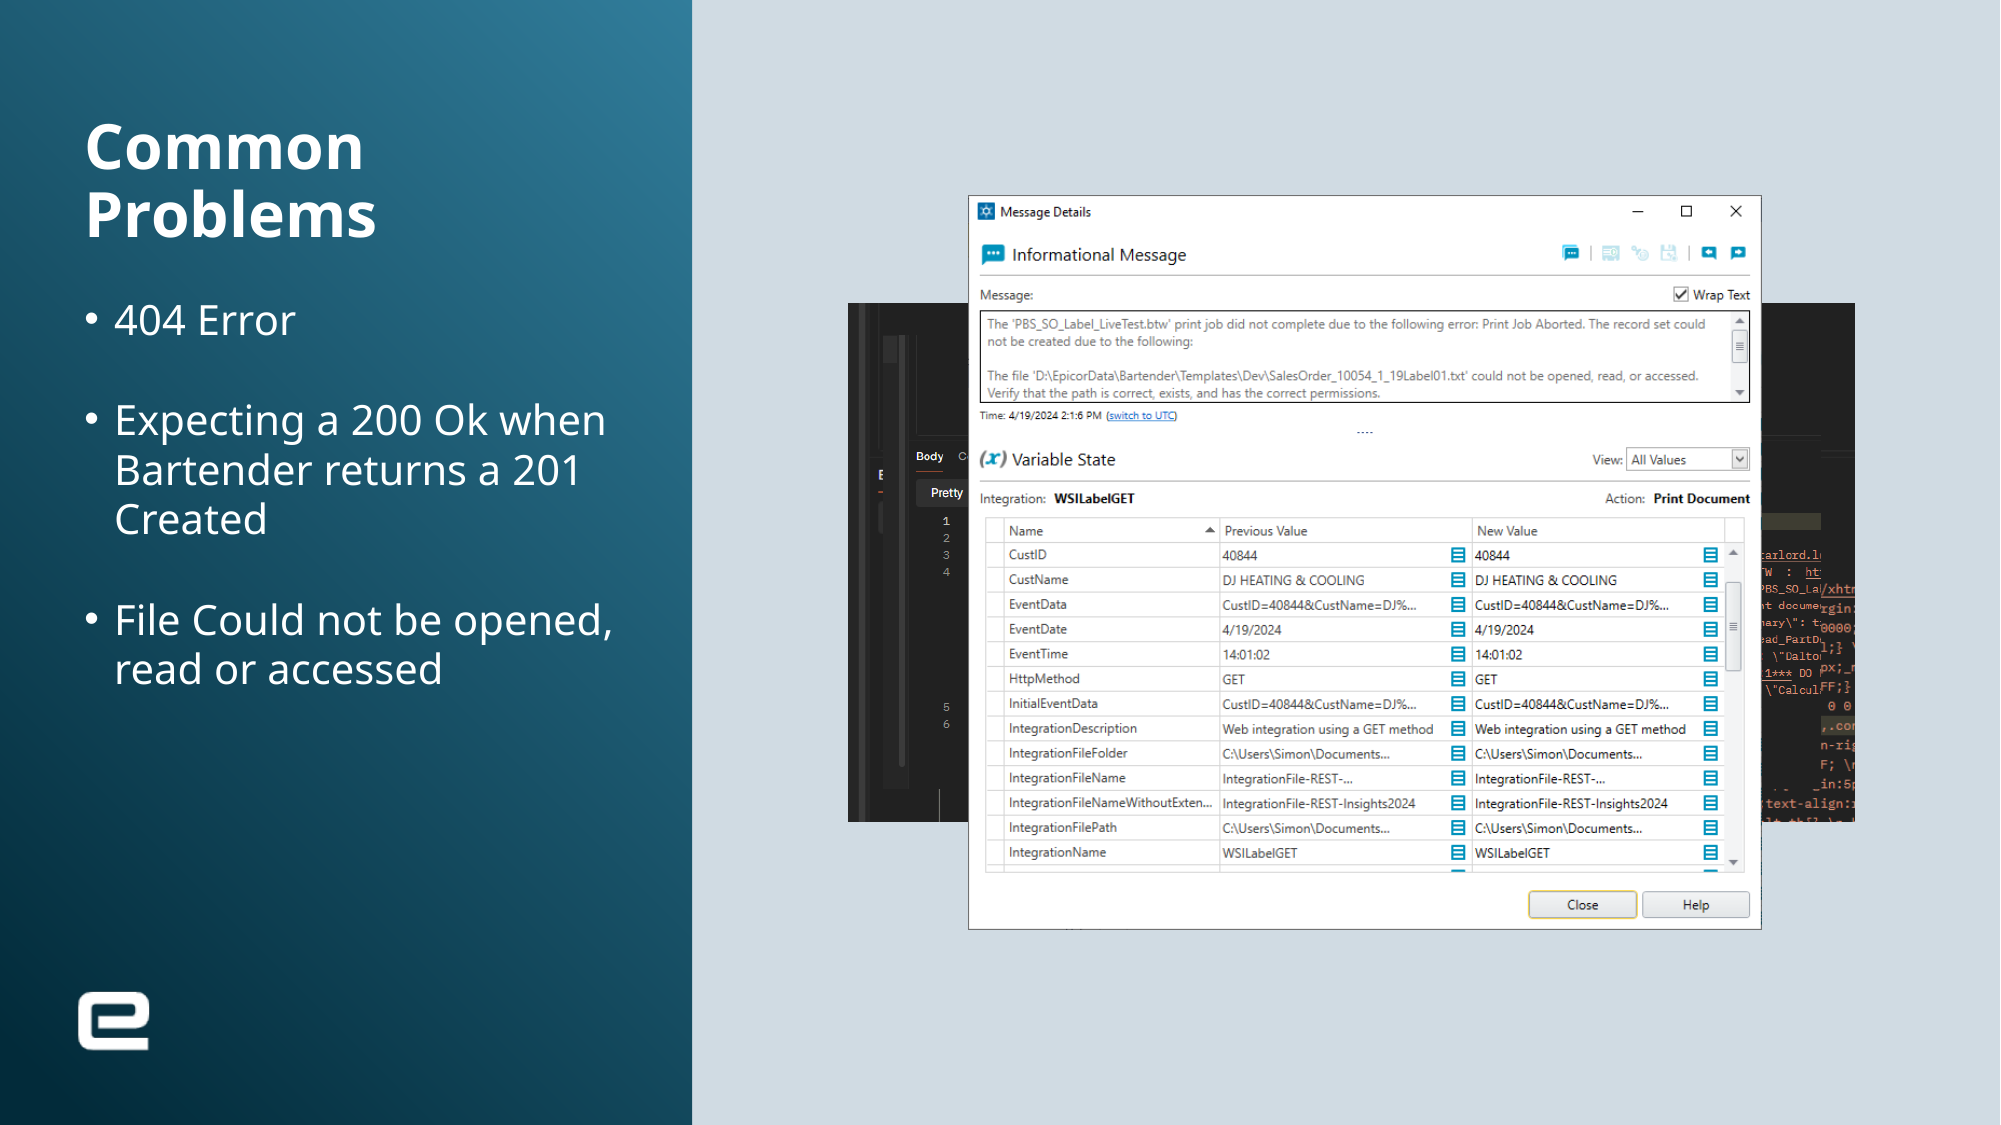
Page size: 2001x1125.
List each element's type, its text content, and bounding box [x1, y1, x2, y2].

list 404 Error Expecting a 200 Ok when Bartender returns a 201 Created File Could not be opened, read or accessed [84, 293, 635, 990]
picture [63, 969, 166, 1072]
title Common Problems [84, 115, 635, 293]
picture [790, 195, 1914, 960]
